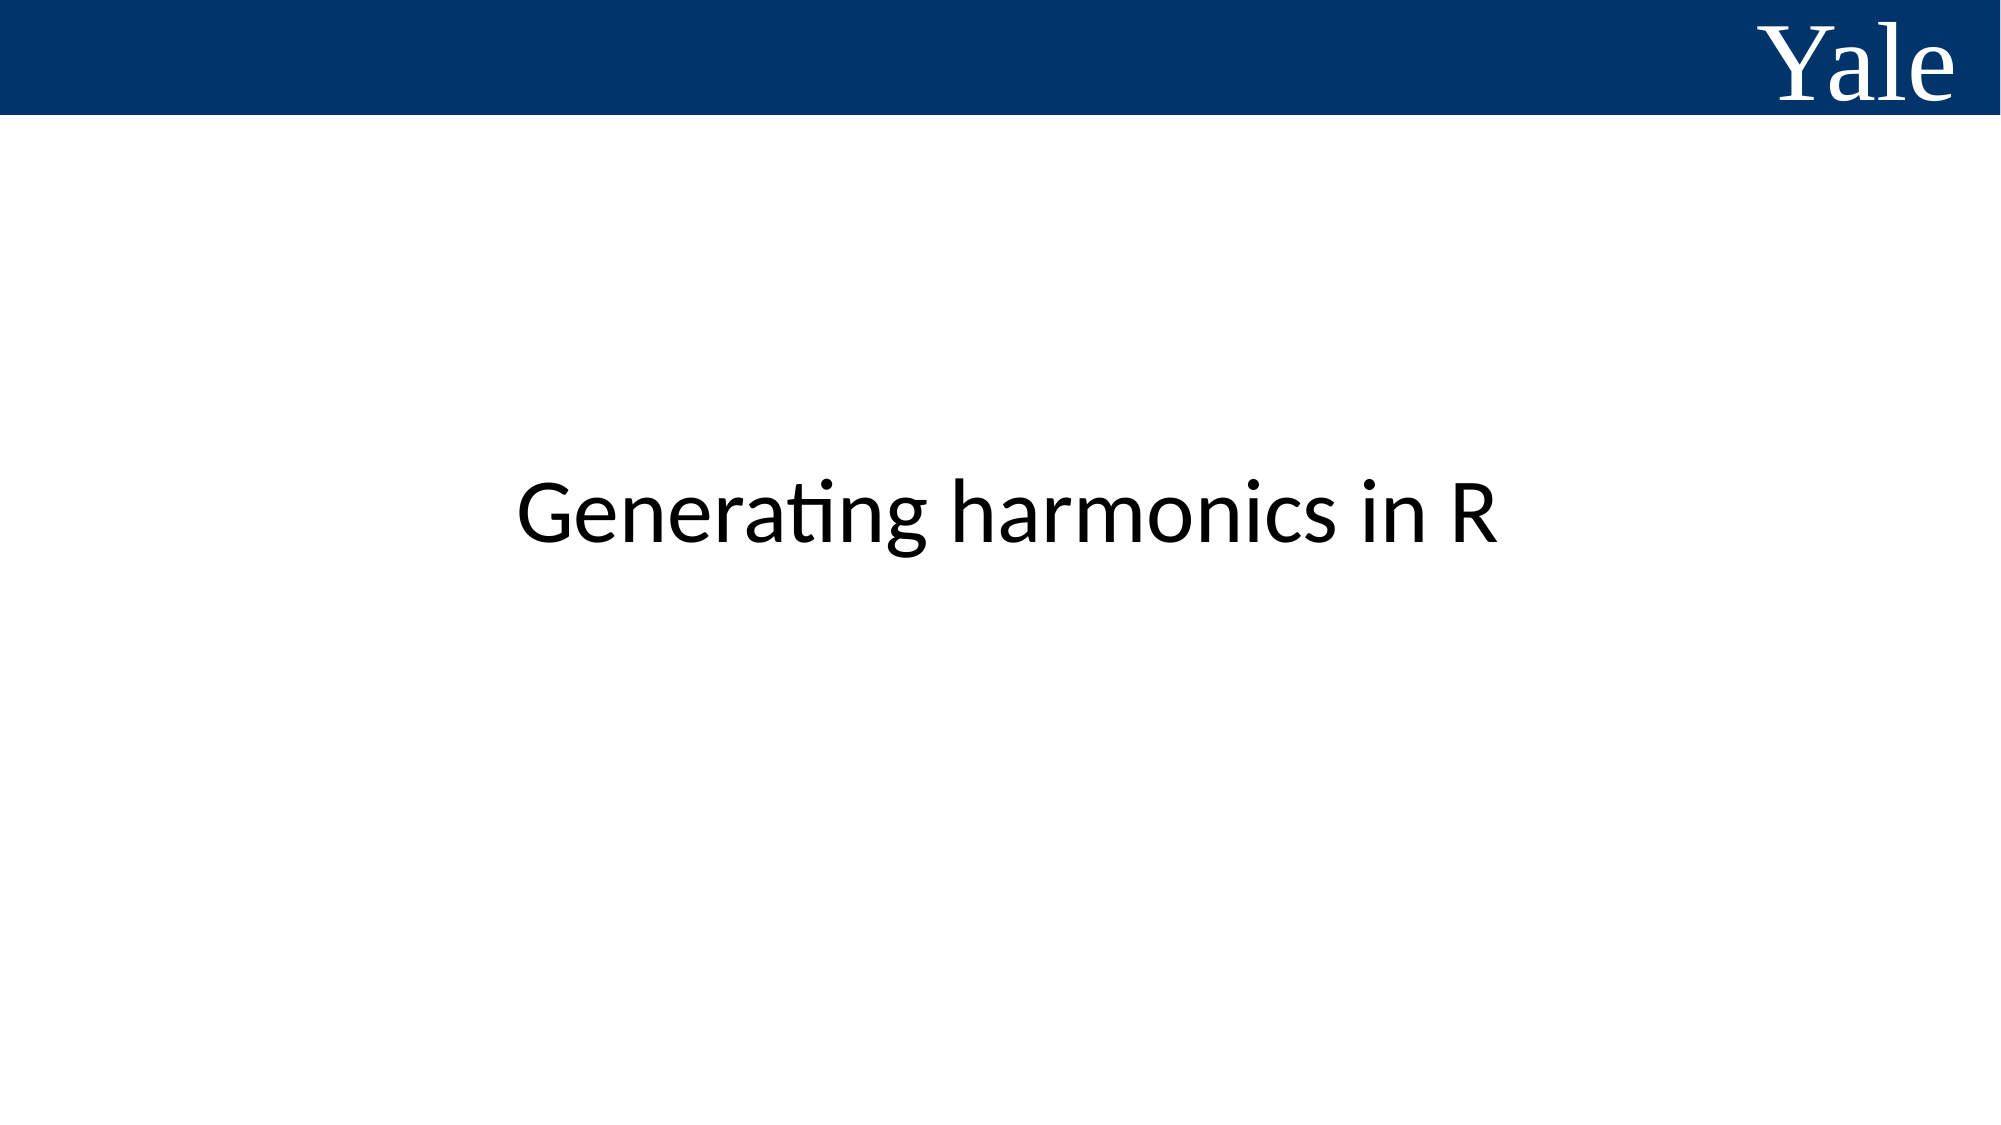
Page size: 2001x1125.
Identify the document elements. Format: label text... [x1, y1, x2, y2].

title Generating harmonics in R [108, 412, 1909, 601]
